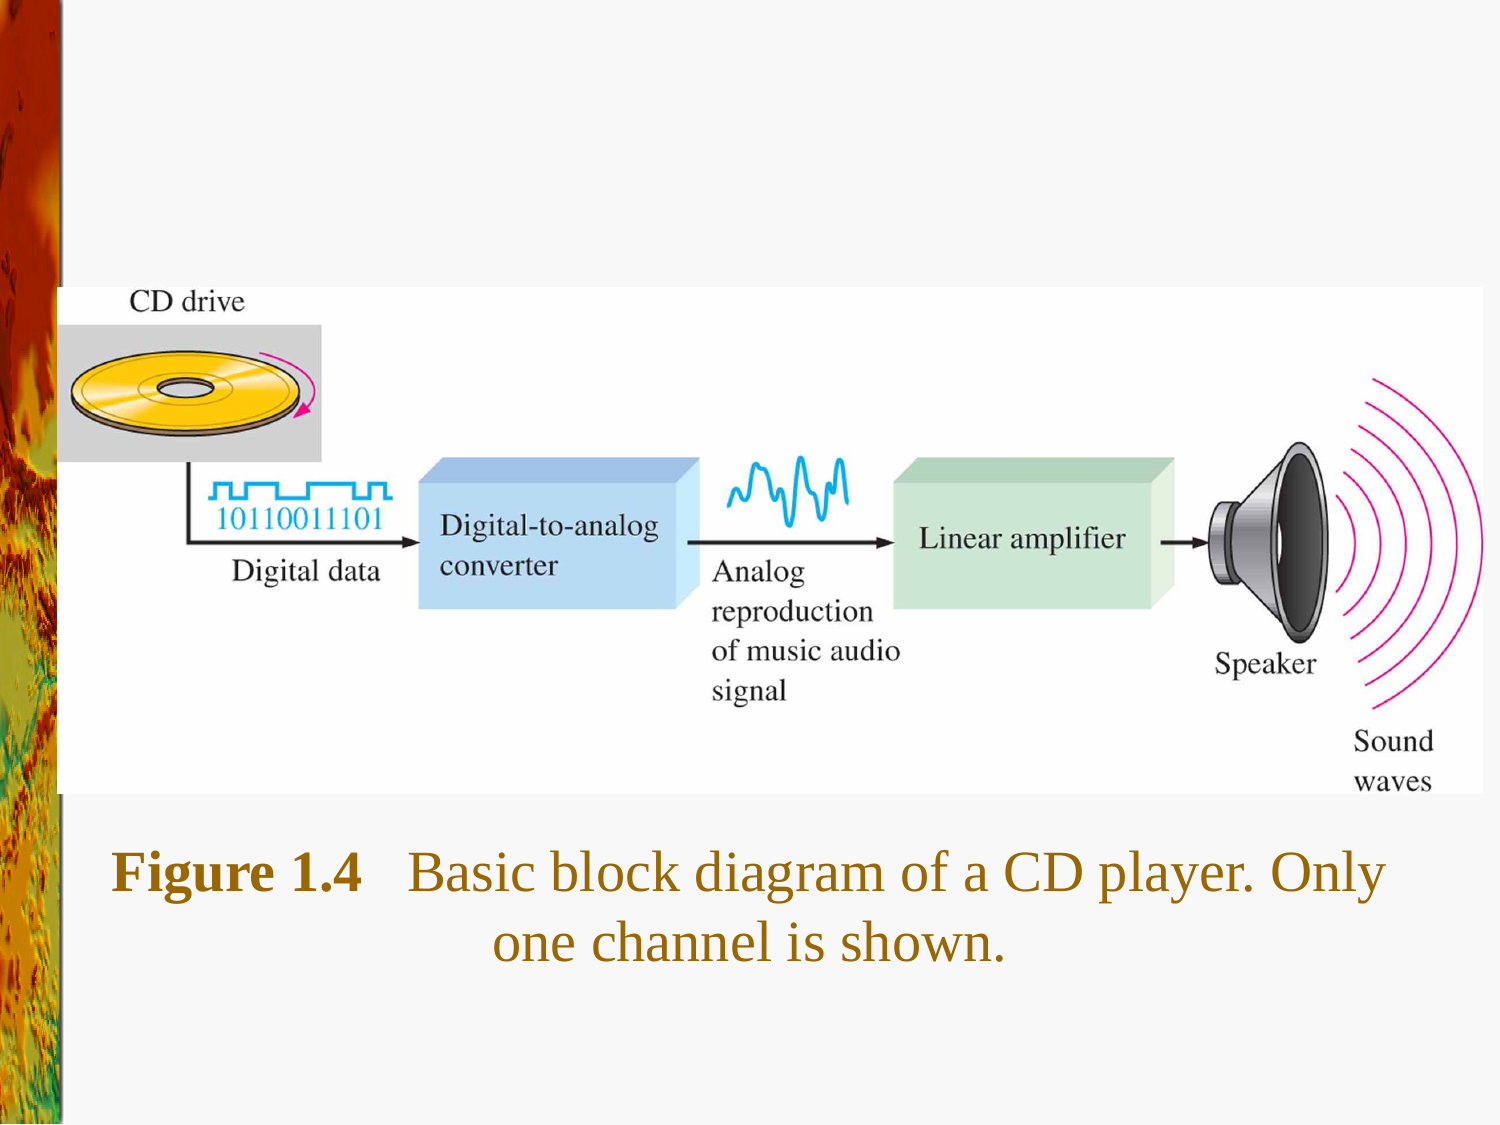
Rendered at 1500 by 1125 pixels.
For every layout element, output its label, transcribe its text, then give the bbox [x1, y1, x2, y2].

title Figure 1.4 Basic block diagram of a CD player. Only one channel is shown. [74, 865, 1425, 941]
picture [0, 0, 1483, 1124]
